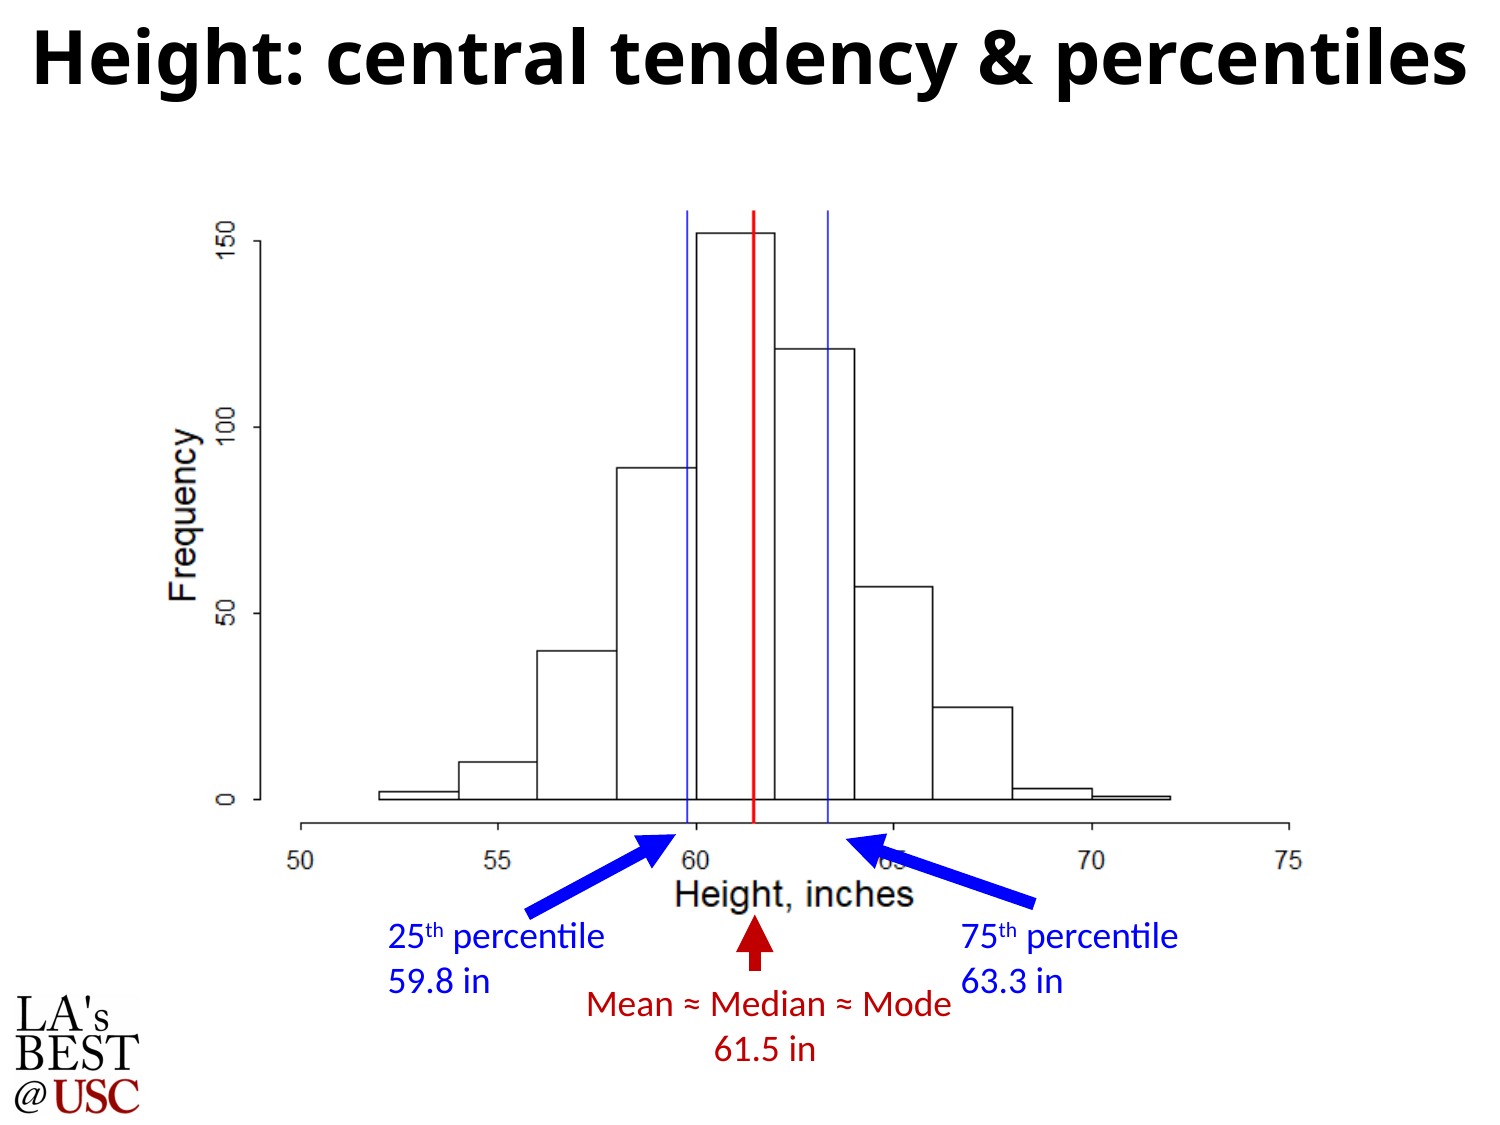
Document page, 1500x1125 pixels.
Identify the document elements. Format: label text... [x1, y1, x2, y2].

text_box Height: central tendency & percentiles [5, 9, 1495, 100]
picture [14, 994, 140, 1115]
picture [141, 181, 1359, 943]
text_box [527, 834, 676, 915]
text_box 75th percentile 63.3 in [945, 943, 1216, 1009]
text_box Mean ≈ Median ≈ Mode 61.5 in [569, 971, 970, 1077]
text_box 25th percentile 59.8 in [372, 943, 642, 1009]
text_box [845, 838, 1035, 905]
